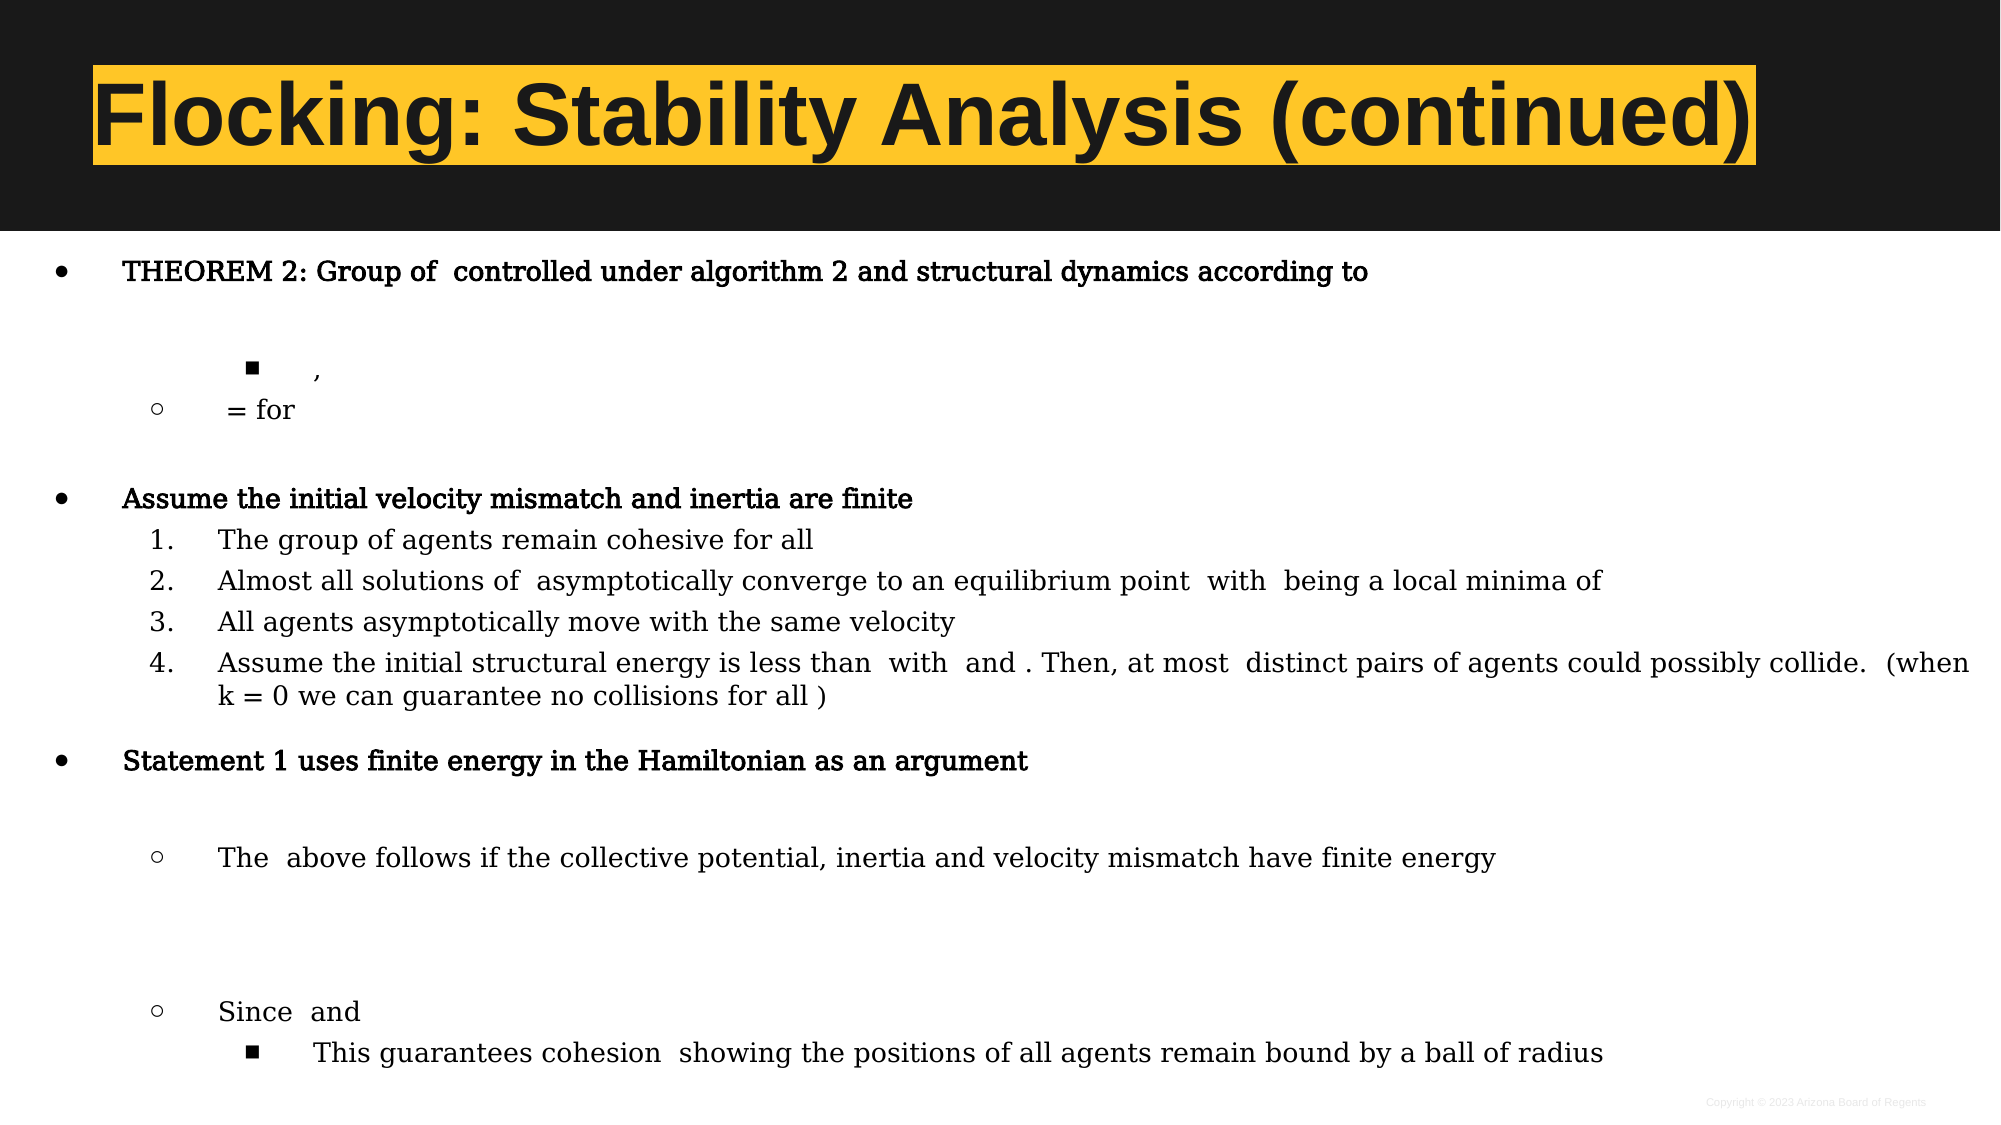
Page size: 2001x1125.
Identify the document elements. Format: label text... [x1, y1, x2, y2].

title Flocking: Stability Analysis (continued) [92, 69, 1925, 166]
